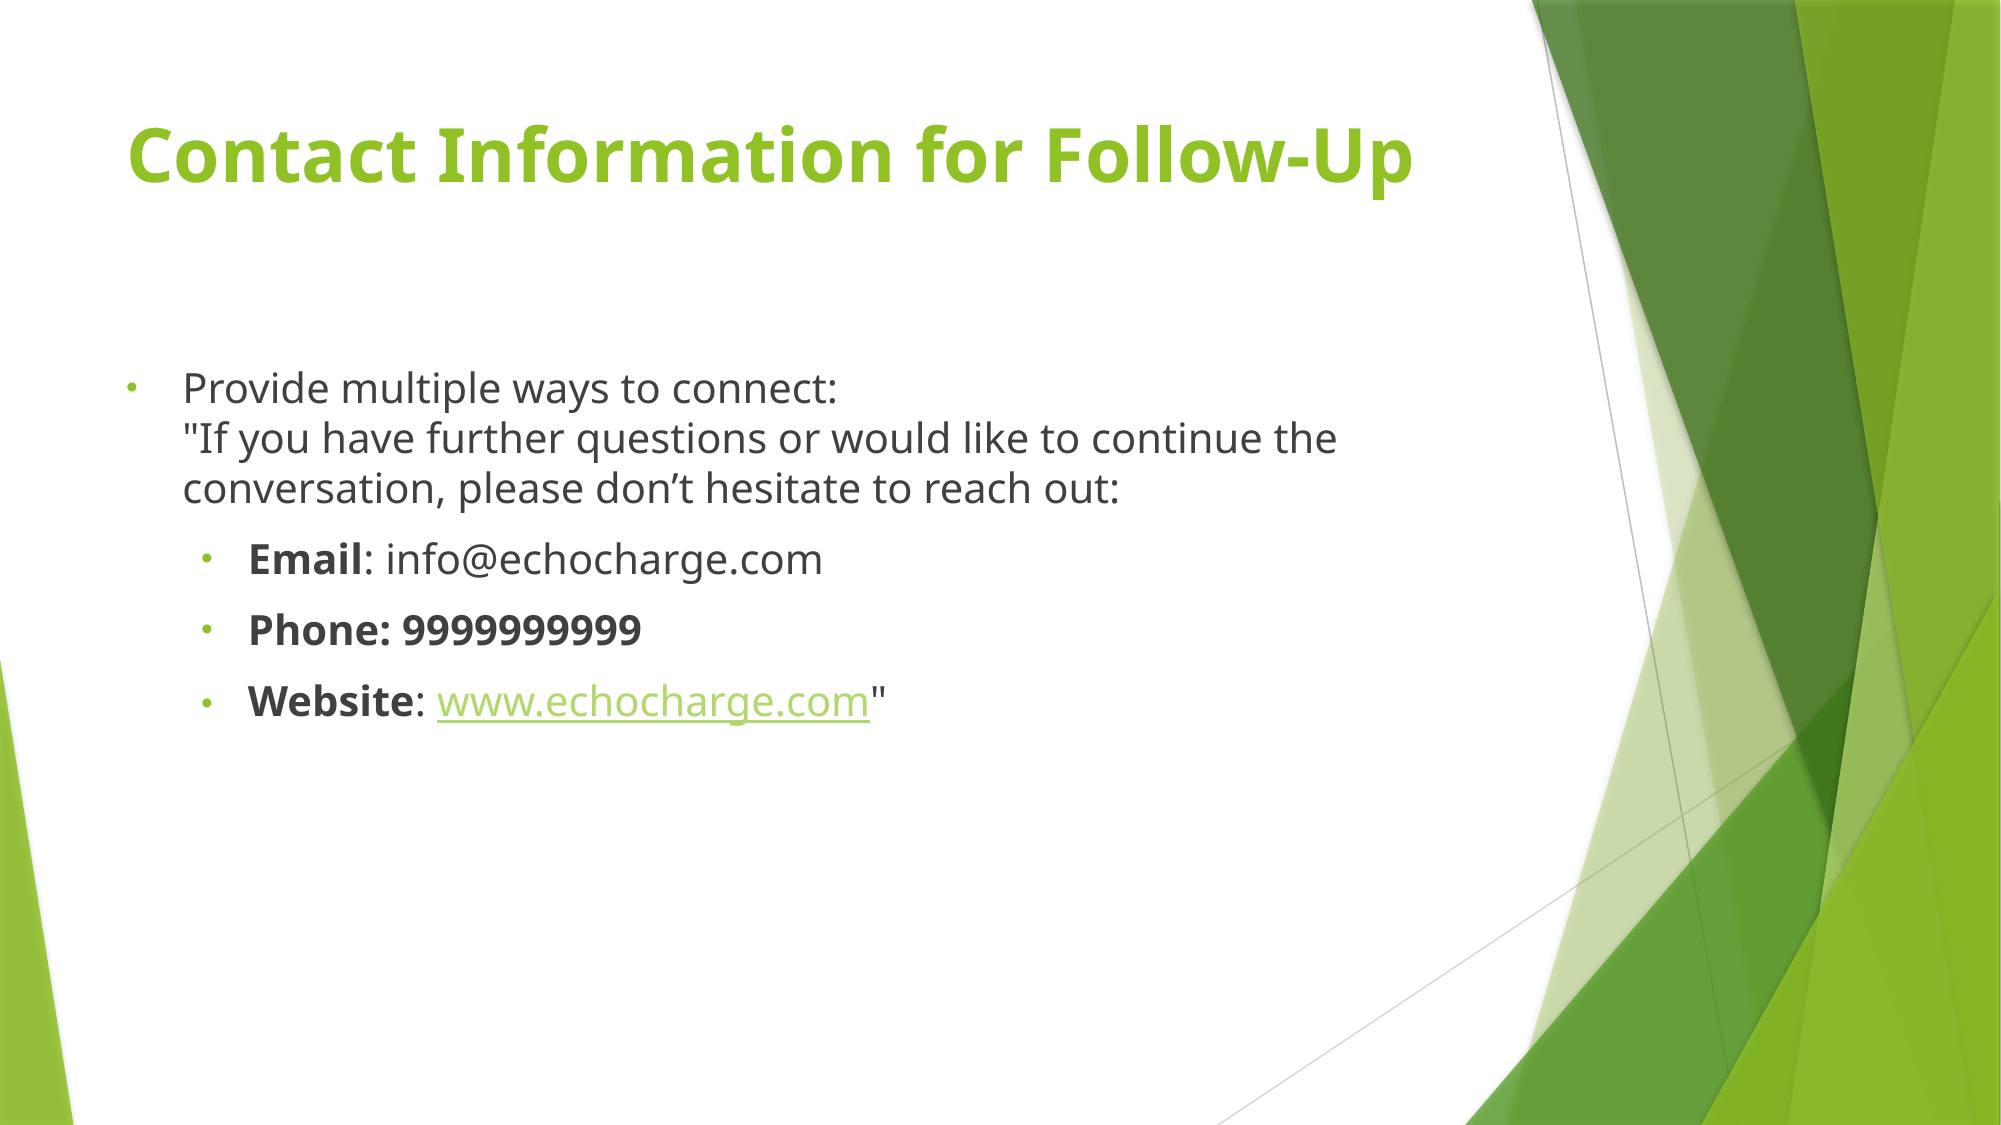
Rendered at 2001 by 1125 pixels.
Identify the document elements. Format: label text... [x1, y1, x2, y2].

title Contact Information for Follow-Up [111, 99, 1522, 317]
list Provide multiple ways to connect: "If you have further questions or would like to continue the conversation, please don’t hesitate to reach out: Email: info@echocharge.com Phone: 9999999999 Website: www.echocharge.com" [111, 354, 1522, 992]
